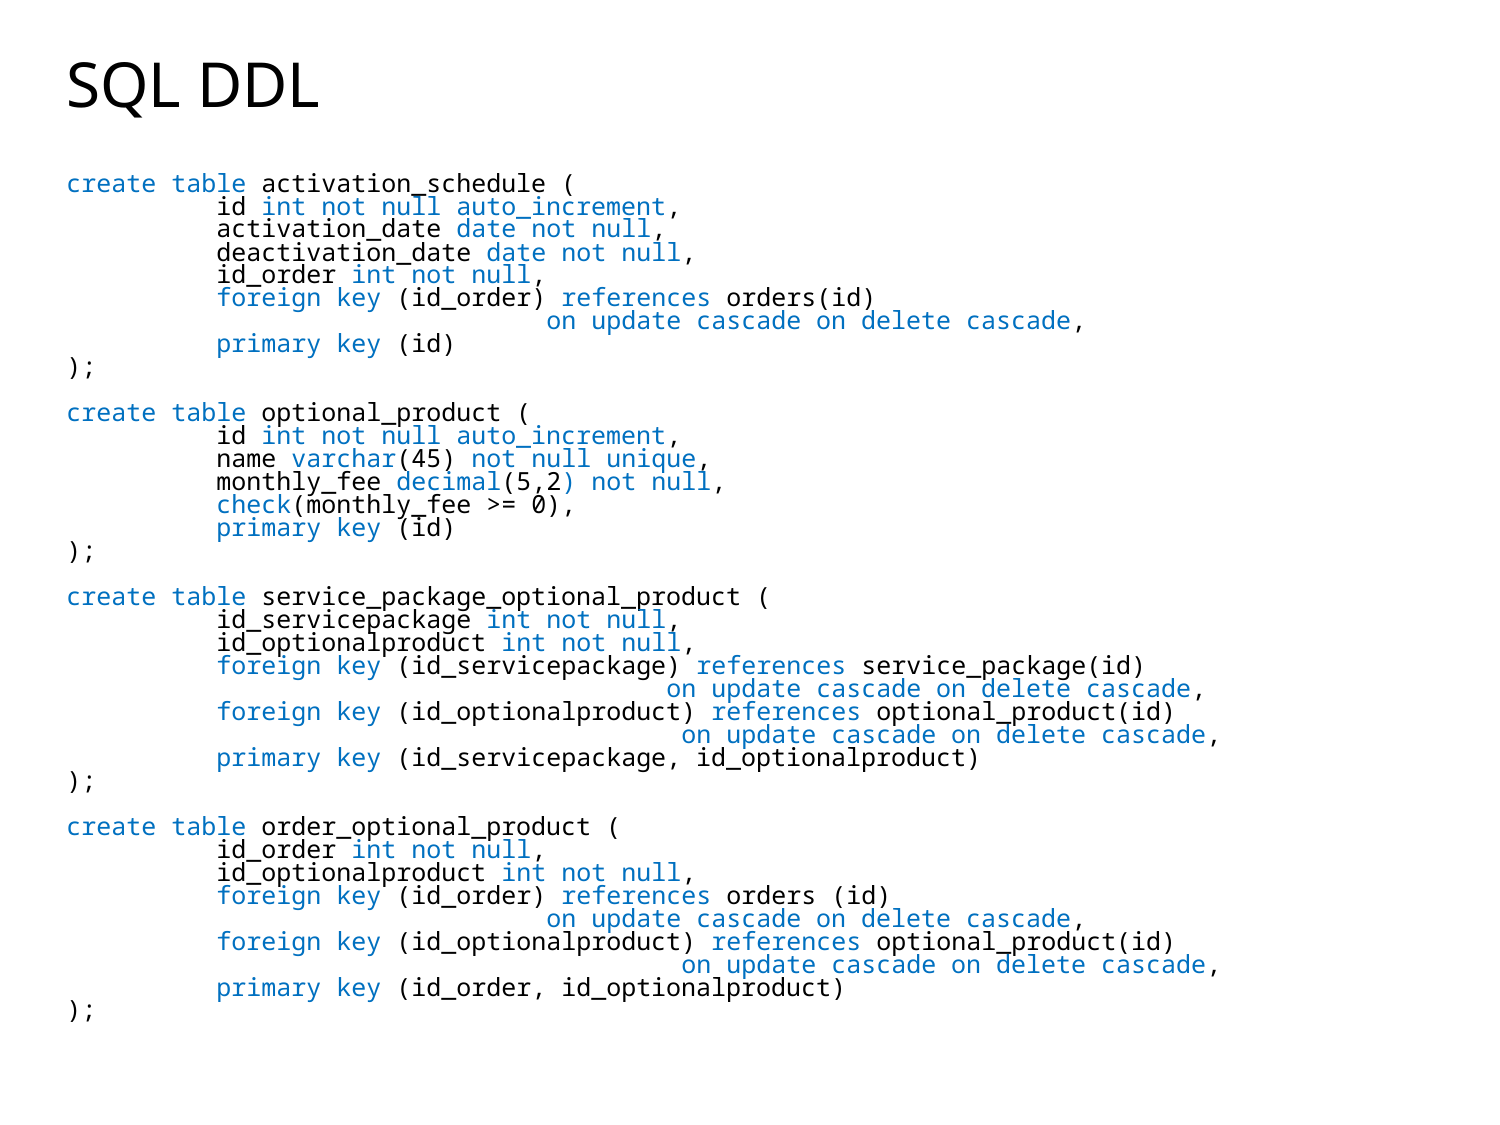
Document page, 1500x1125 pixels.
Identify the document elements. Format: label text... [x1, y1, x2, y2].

list create table activation_schedule ( id int not null auto_increment, activation_date date not null, deactivation_date date not null, id_order int not null, foreign key (id_order) references orders(id) on update cascade on delete cascade, primary key (id) ); create table optional_product ( id int not null auto_increment, name varchar(45) not null unique, monthly_fee decimal(5,2) not null, check(monthly_fee >= 0), primary key (id) ); create table service_package_optional_product ( id_servicepackage int not null, id_optionalproduct int not null, foreign key (id_servicepackage) references service_package(id) on update cascade on delete cascade, foreign key (id_optionalproduct) references optional_product(id) on update cascade on delete cascade, primary key (id_servicepackage, id_optionalproduct) ); create table order_optional_product ( id_order int not null, id_optionalproduct int not null, foreign key (id_order) references orders (id) on update cascade on delete cascade, foreign key (id_optionalproduct) references optional_product(id) on update cascade on delete cascade, primary key (id_order, id_optionalproduct) ); [58, 167, 1436, 1077]
title SQL DDL [58, 48, 1436, 127]
